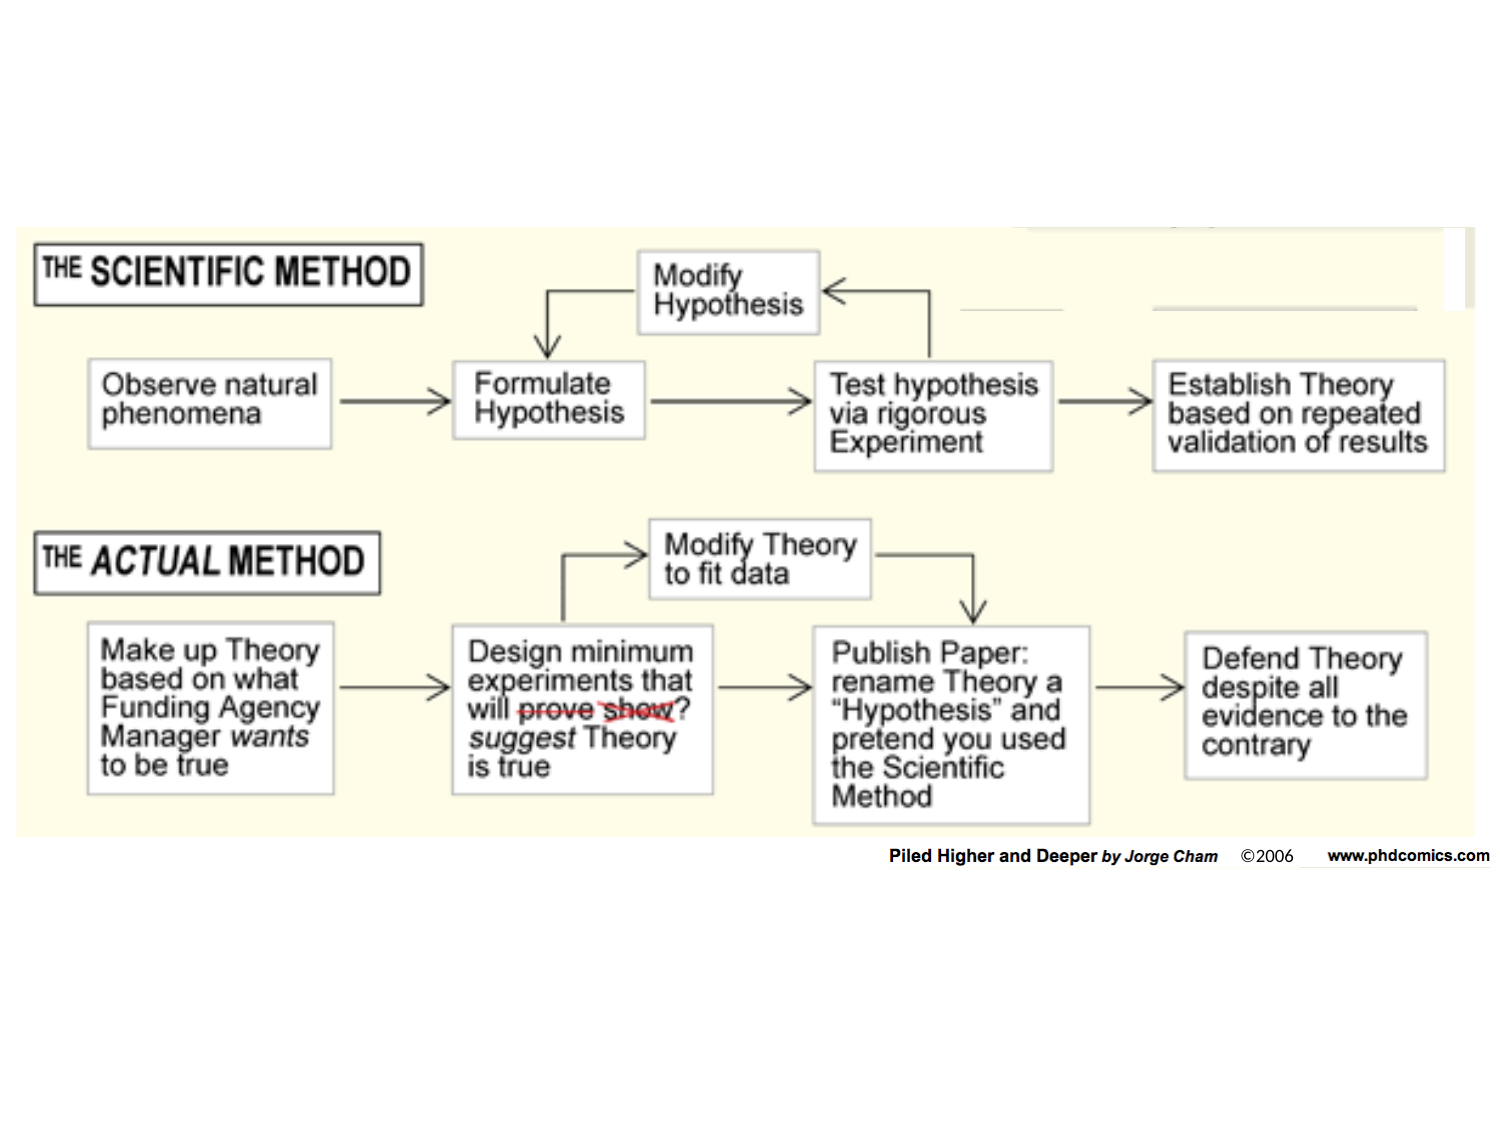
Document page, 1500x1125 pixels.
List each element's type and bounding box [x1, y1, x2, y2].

text_box [882, 835, 1500, 875]
picture [0, 227, 1500, 837]
